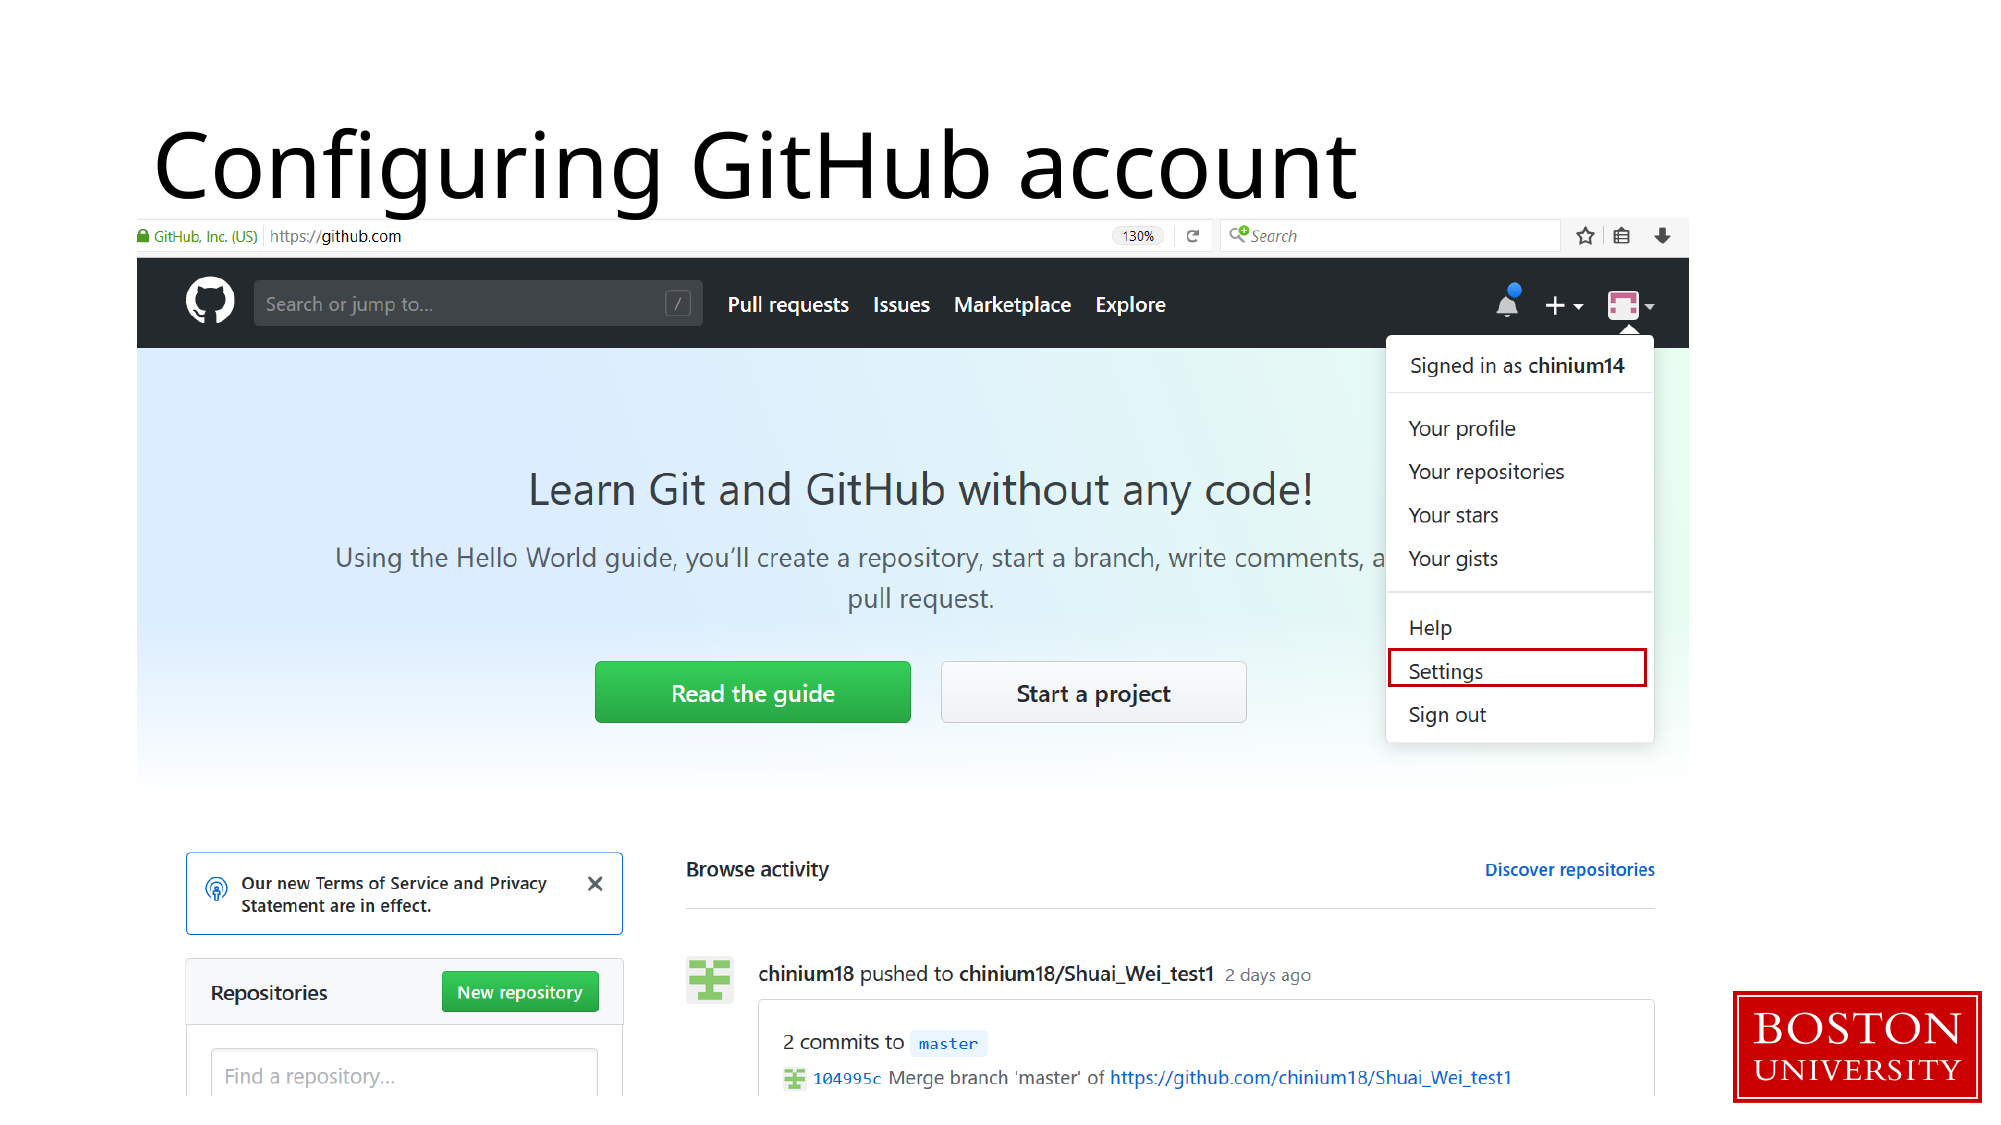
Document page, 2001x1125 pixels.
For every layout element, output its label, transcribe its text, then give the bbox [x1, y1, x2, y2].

picture [137, 218, 1689, 1096]
title Configuring GitHub account [137, 59, 1863, 278]
picture [1733, 991, 1982, 1103]
